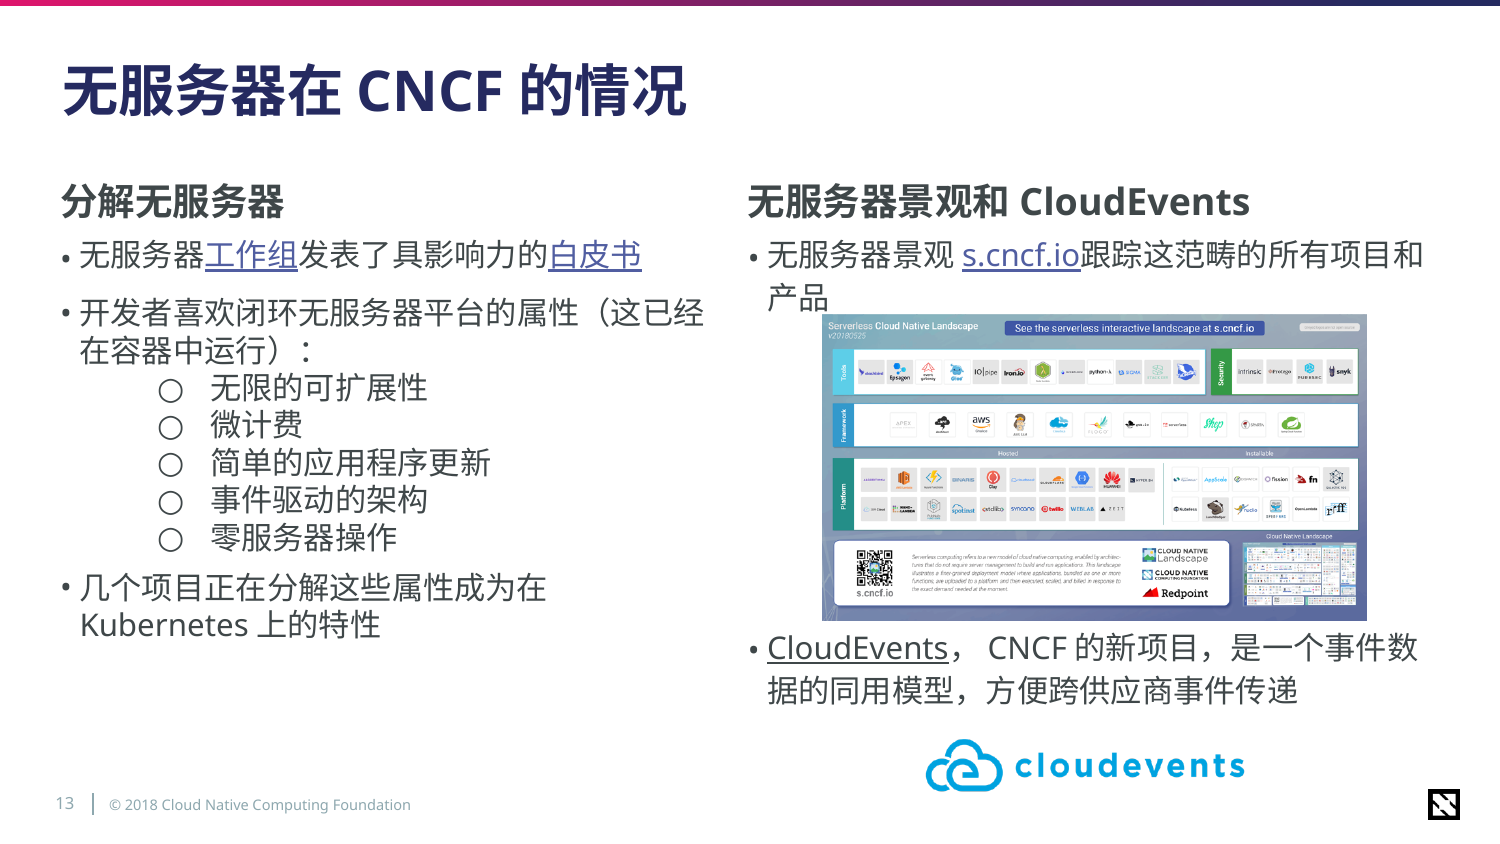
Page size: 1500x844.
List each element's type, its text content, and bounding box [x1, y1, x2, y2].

text_box 分解无服务器 无服务器工作组发表了具影响力的白皮书 开发者喜欢闭环无服务器平台的属性（这已经在容器中运行）： 无限的可扩展性 微计费 简单的应用程序更新 事件驱动的架构 零服务器操作 几个项目正在分解这些属性成为在Kubernetes上的特性 [45, 170, 722, 585]
picture [1428, 789, 1460, 820]
text_box 无服务器景观和CloudEvents 无服务器景观s.cncf.io跟踪这范畴的所有项目和产品 CloudEvents，CNCF的新项目，是一个事件数据的同用模型，方便跨供应商事件传递 [732, 170, 1464, 787]
title 无服务器在CNCF的情况 [42, 52, 1458, 126]
picture [923, 735, 1247, 794]
picture [821, 314, 1368, 622]
